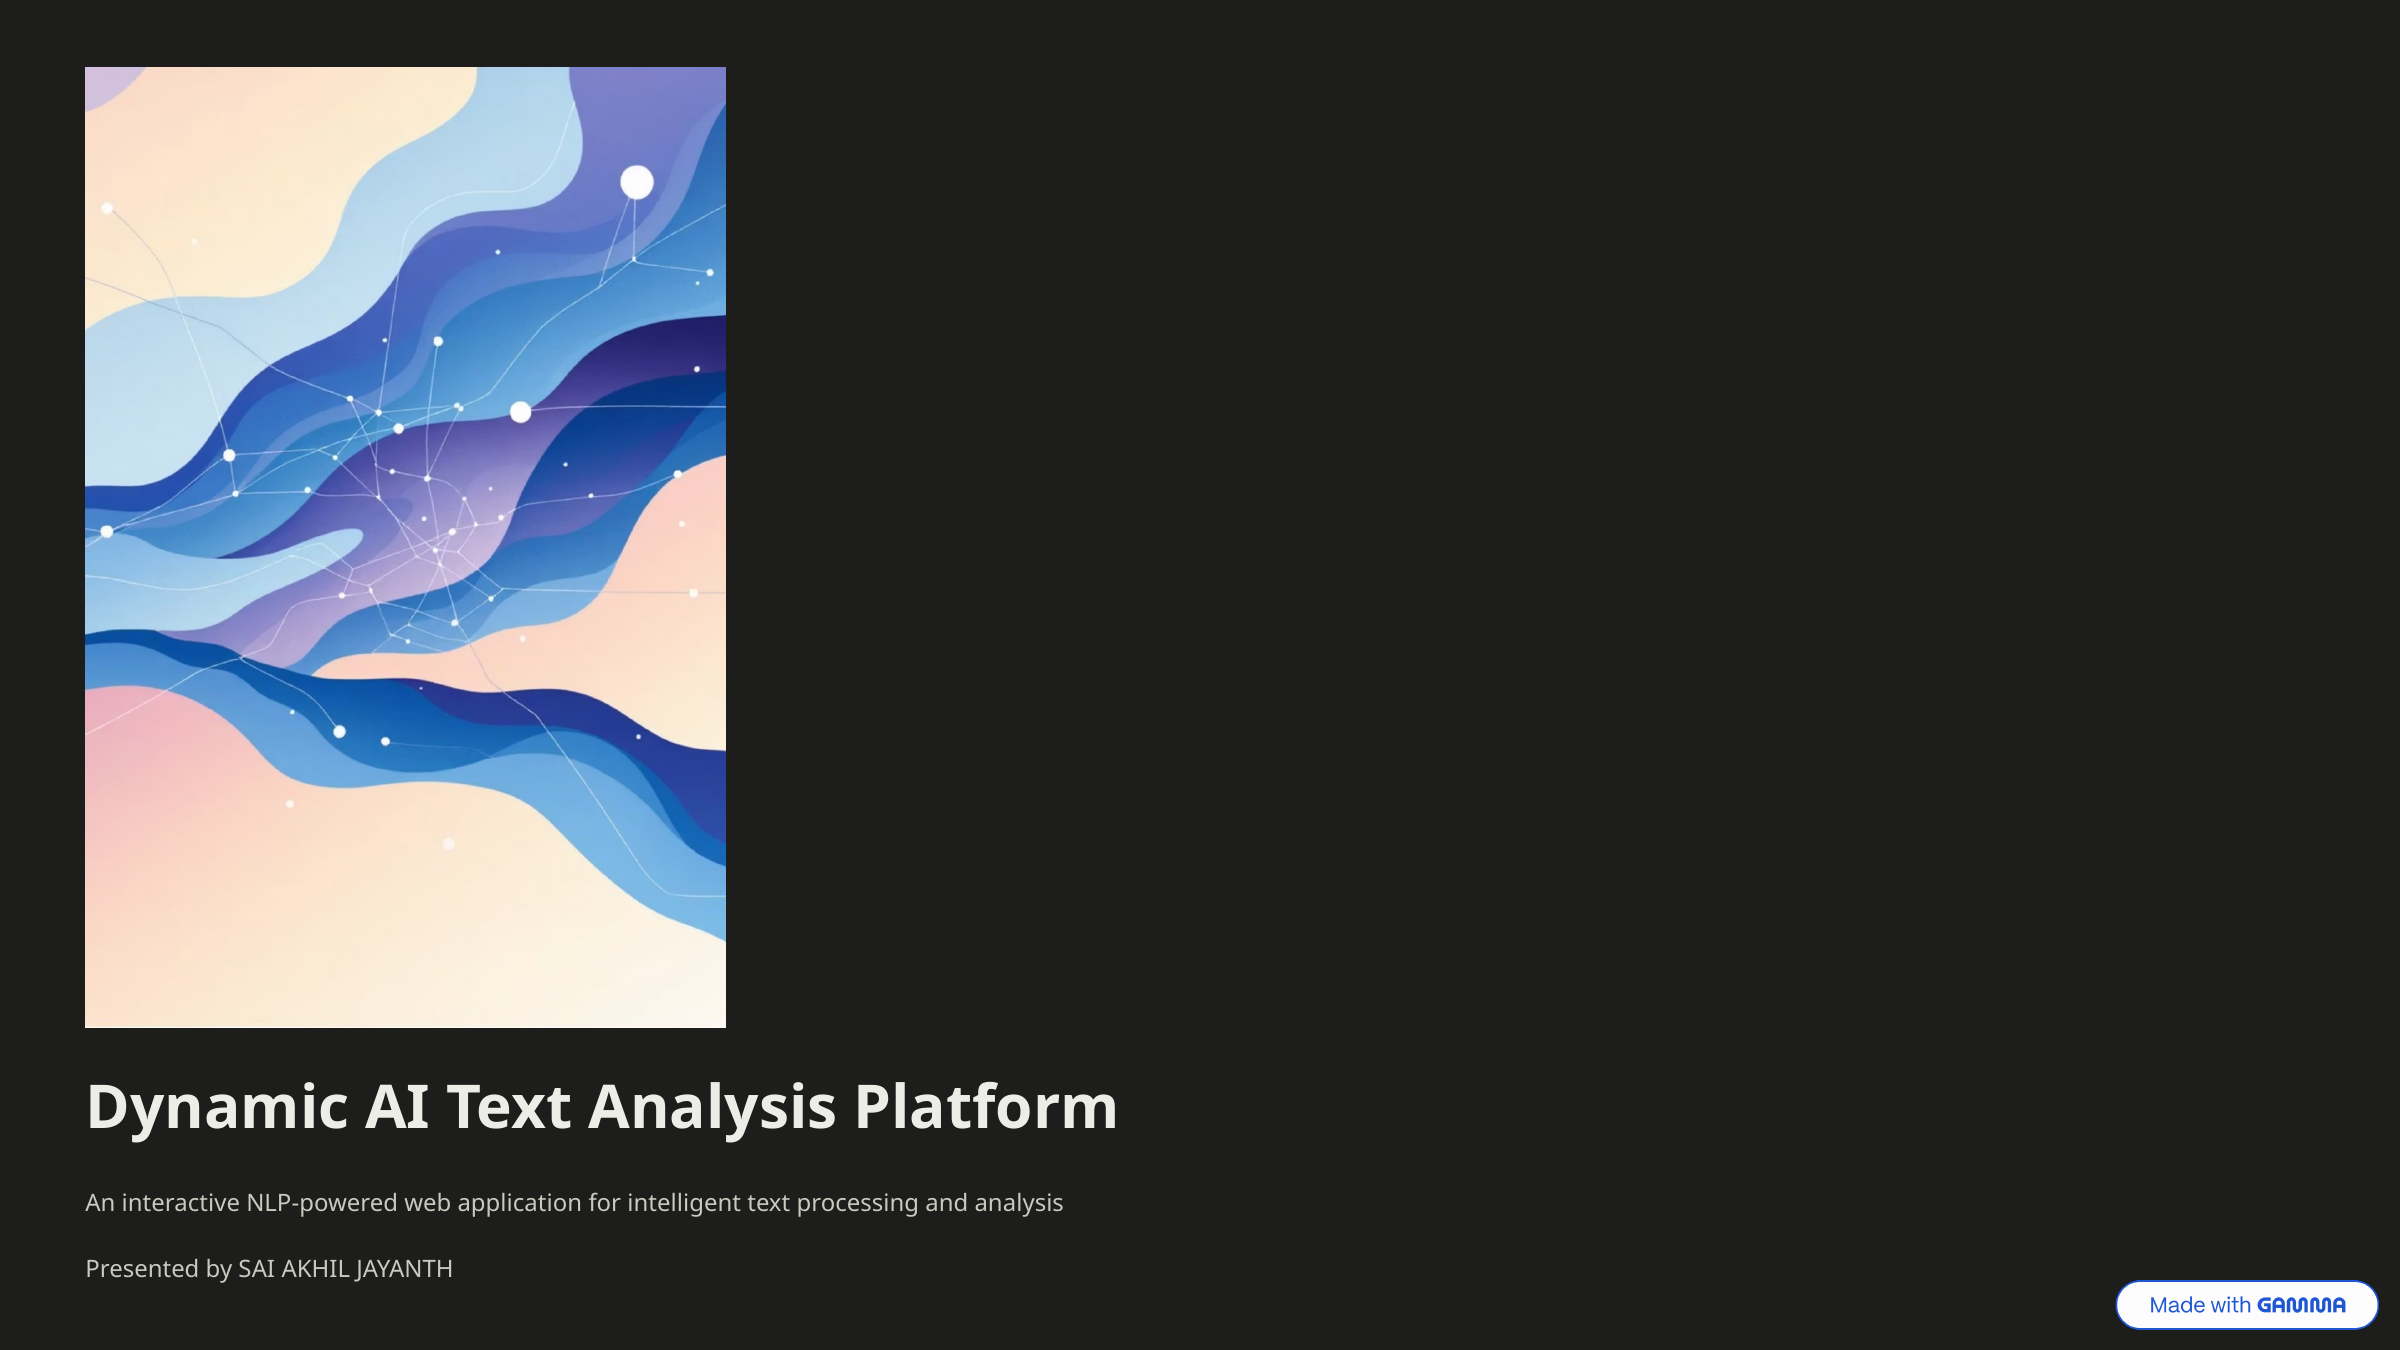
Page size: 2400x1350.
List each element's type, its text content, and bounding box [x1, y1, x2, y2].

text_box Dynamic AI Text Analysis Platform [85, 1064, 1185, 1141]
text_box An interactive NLP-powered web application for intelligent text processing and analysis [85, 1177, 2315, 1217]
picture [85, 67, 726, 1028]
text_box Presented by SAI AKHIL JAYANTH [85, 1243, 2315, 1283]
picture [2106, 1271, 2389, 1339]
